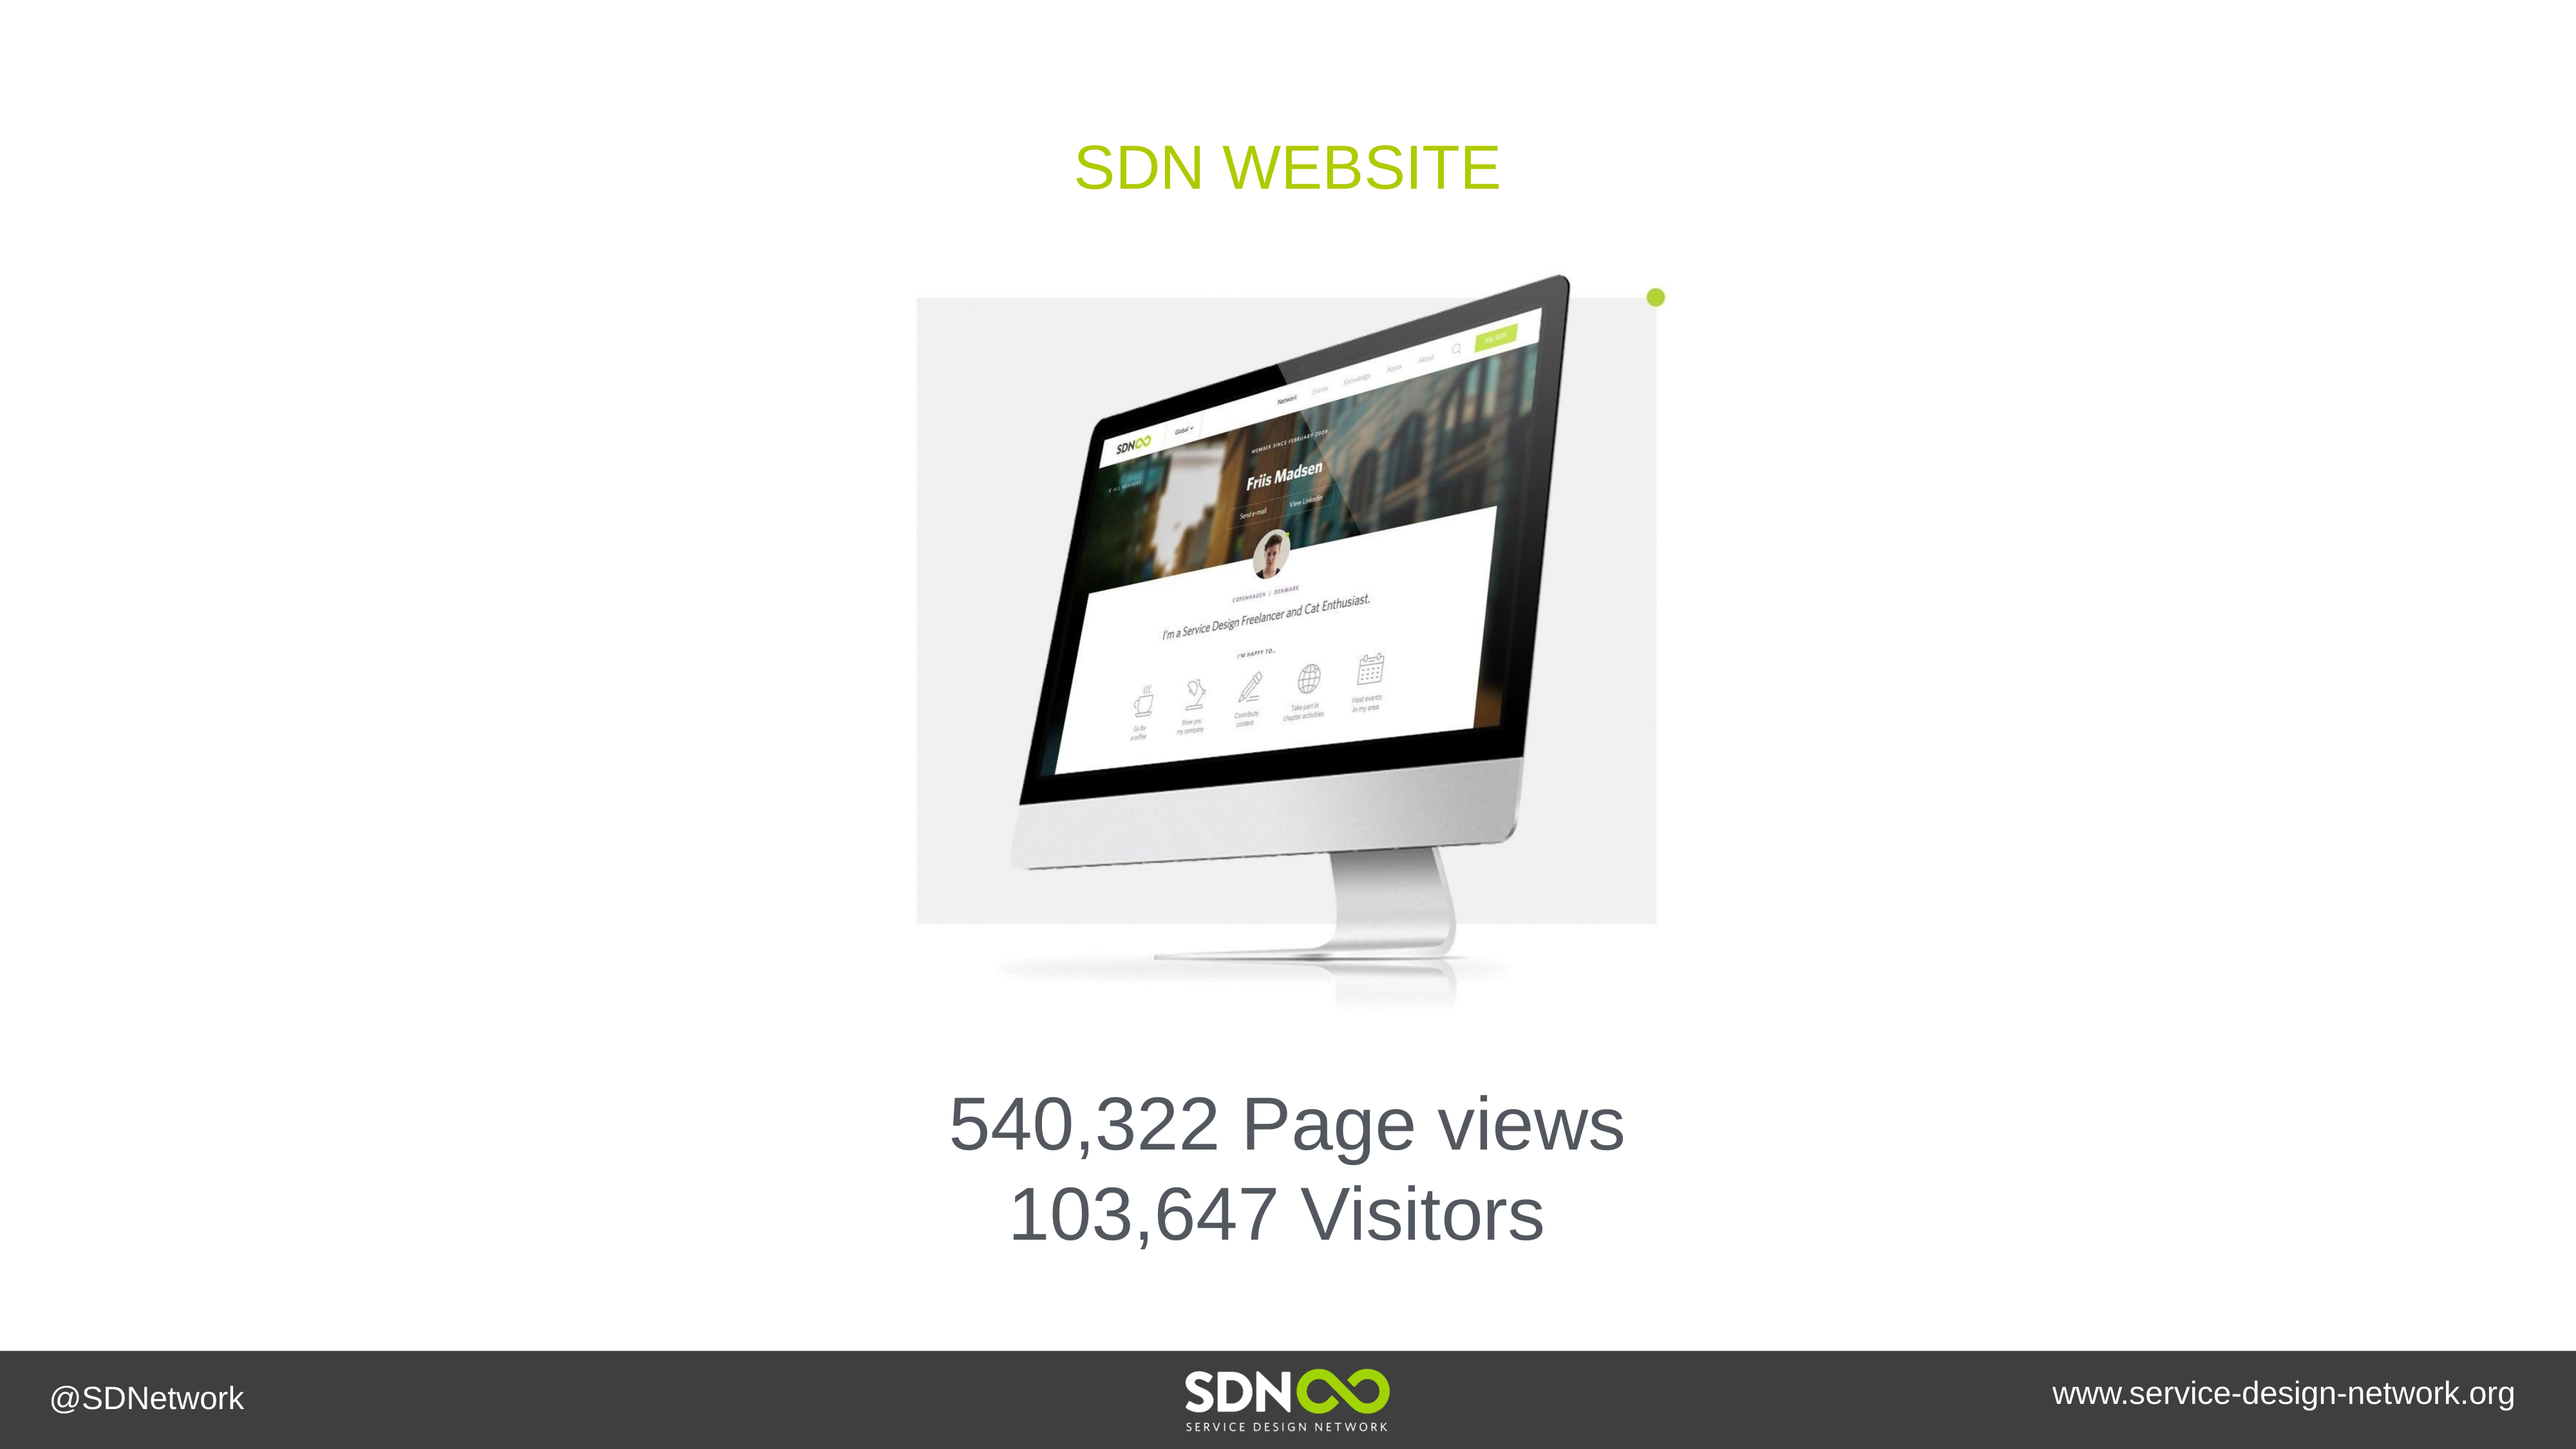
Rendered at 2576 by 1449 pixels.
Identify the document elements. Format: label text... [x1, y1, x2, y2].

picture [856, 235, 1720, 1033]
text_box SDN WEBSITE [592, 104, 1984, 252]
picture [1168, 1352, 1408, 1448]
text_box 540,322 Page views 103,647 Visitors [621, 1067, 1955, 1263]
